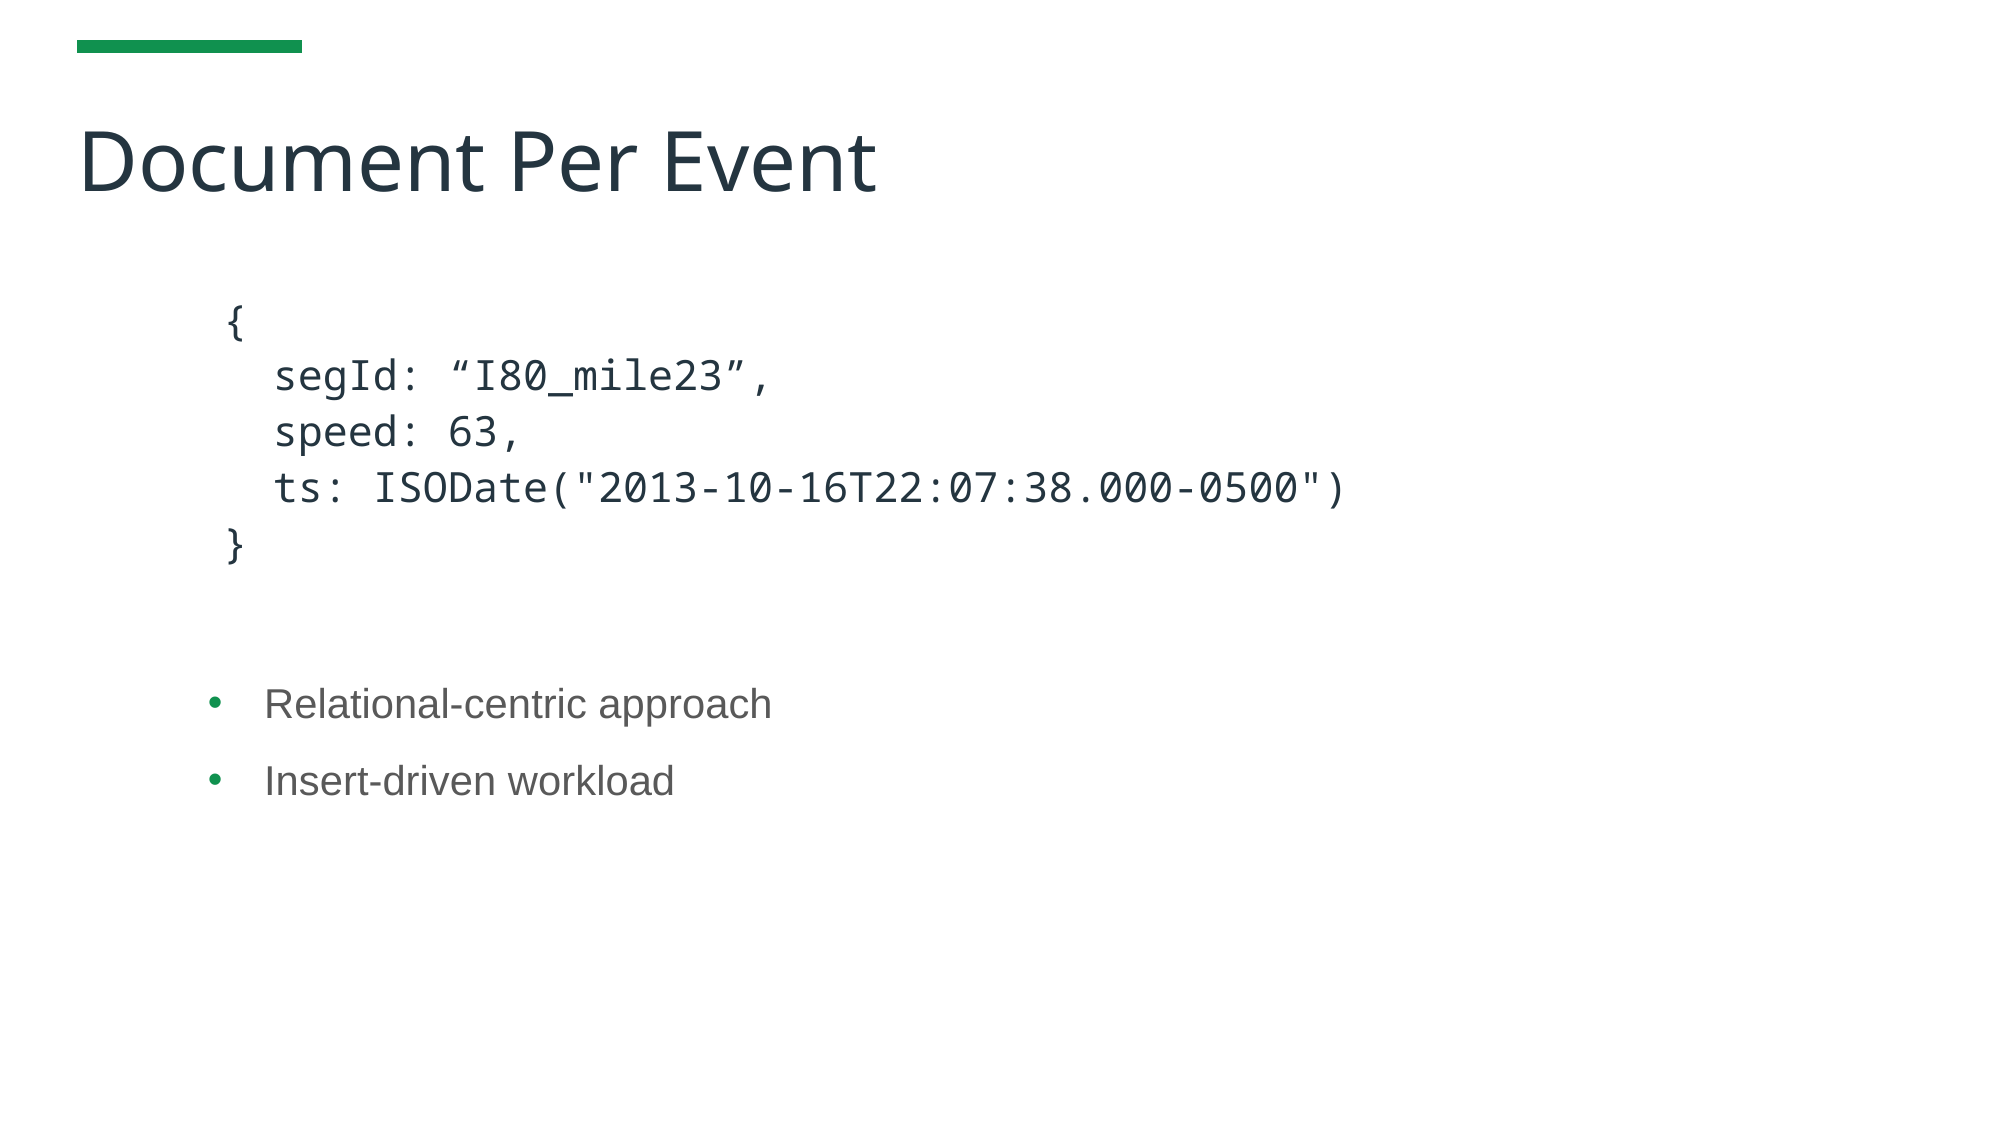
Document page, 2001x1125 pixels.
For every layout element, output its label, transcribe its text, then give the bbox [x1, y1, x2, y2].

text_box Relational-centric approach Insert-driven workload [207, 524, 1675, 1008]
title Document Per Event [62, 0, 1788, 218]
list { segId: “I80_mile23”, speed: 63, ts: ISODate("2013-10-16T22:07:38.000-0500") } [207, 299, 1863, 1014]
